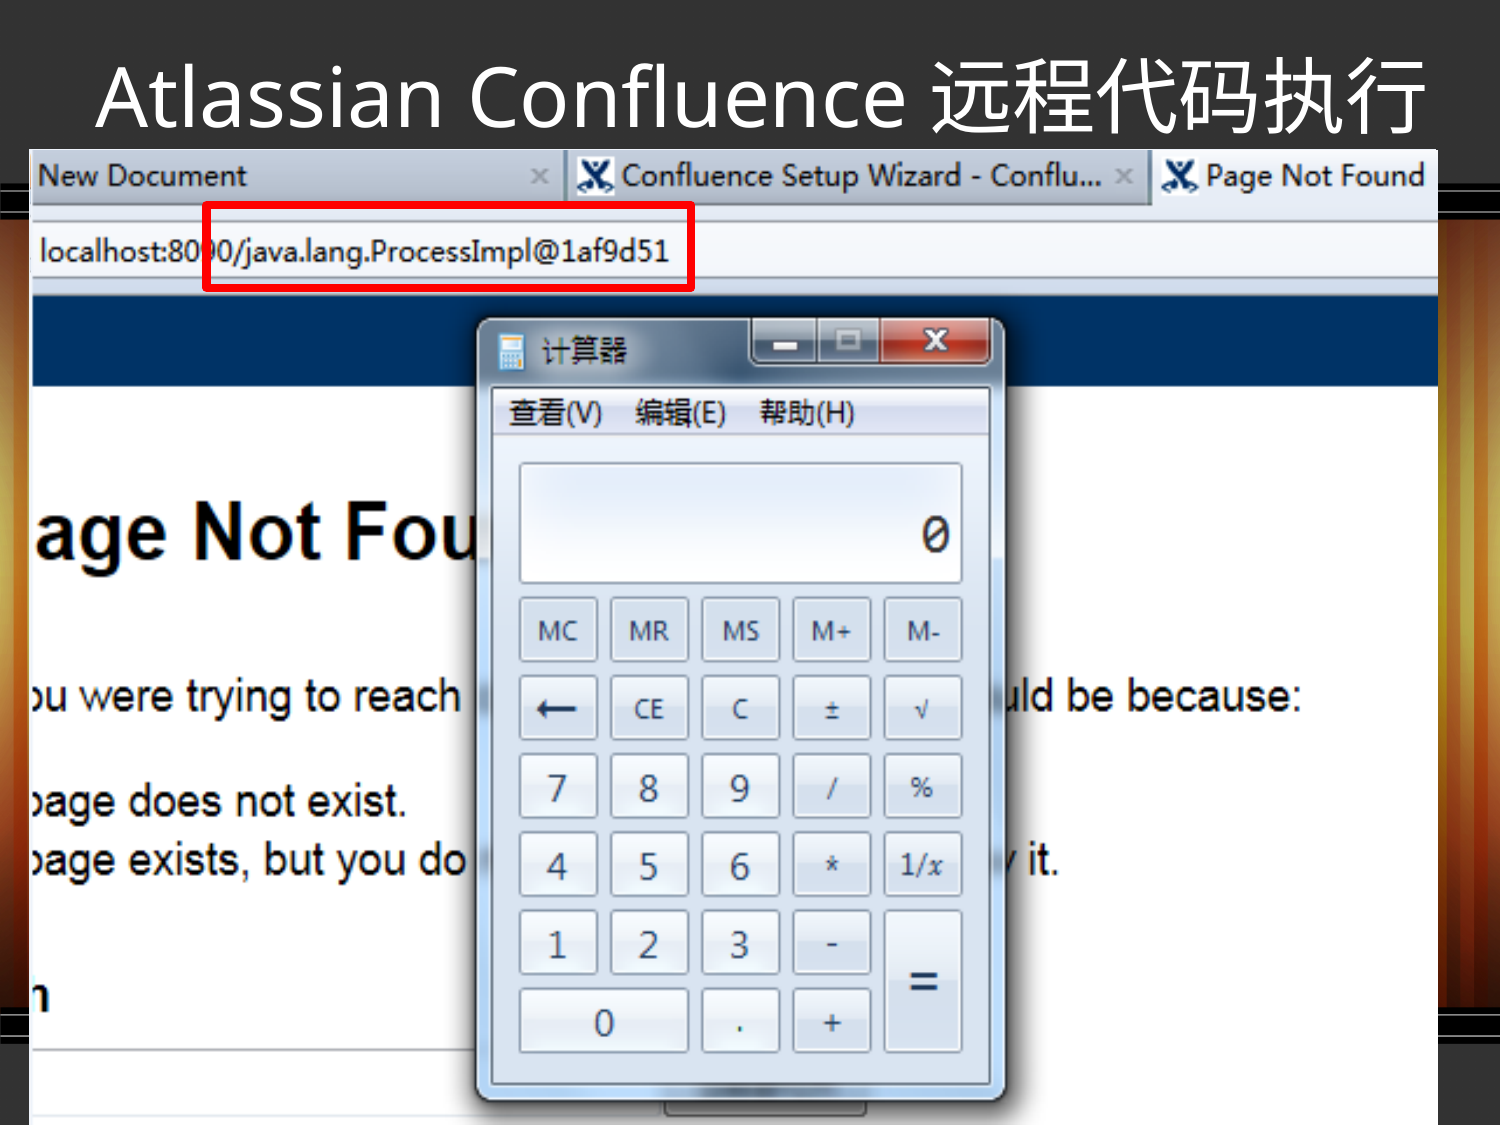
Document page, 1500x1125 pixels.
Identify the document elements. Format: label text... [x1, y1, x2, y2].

picture [0, 0, 1500, 1125]
title Atlassian Confluence远程代码执行 [76, 0, 1447, 188]
